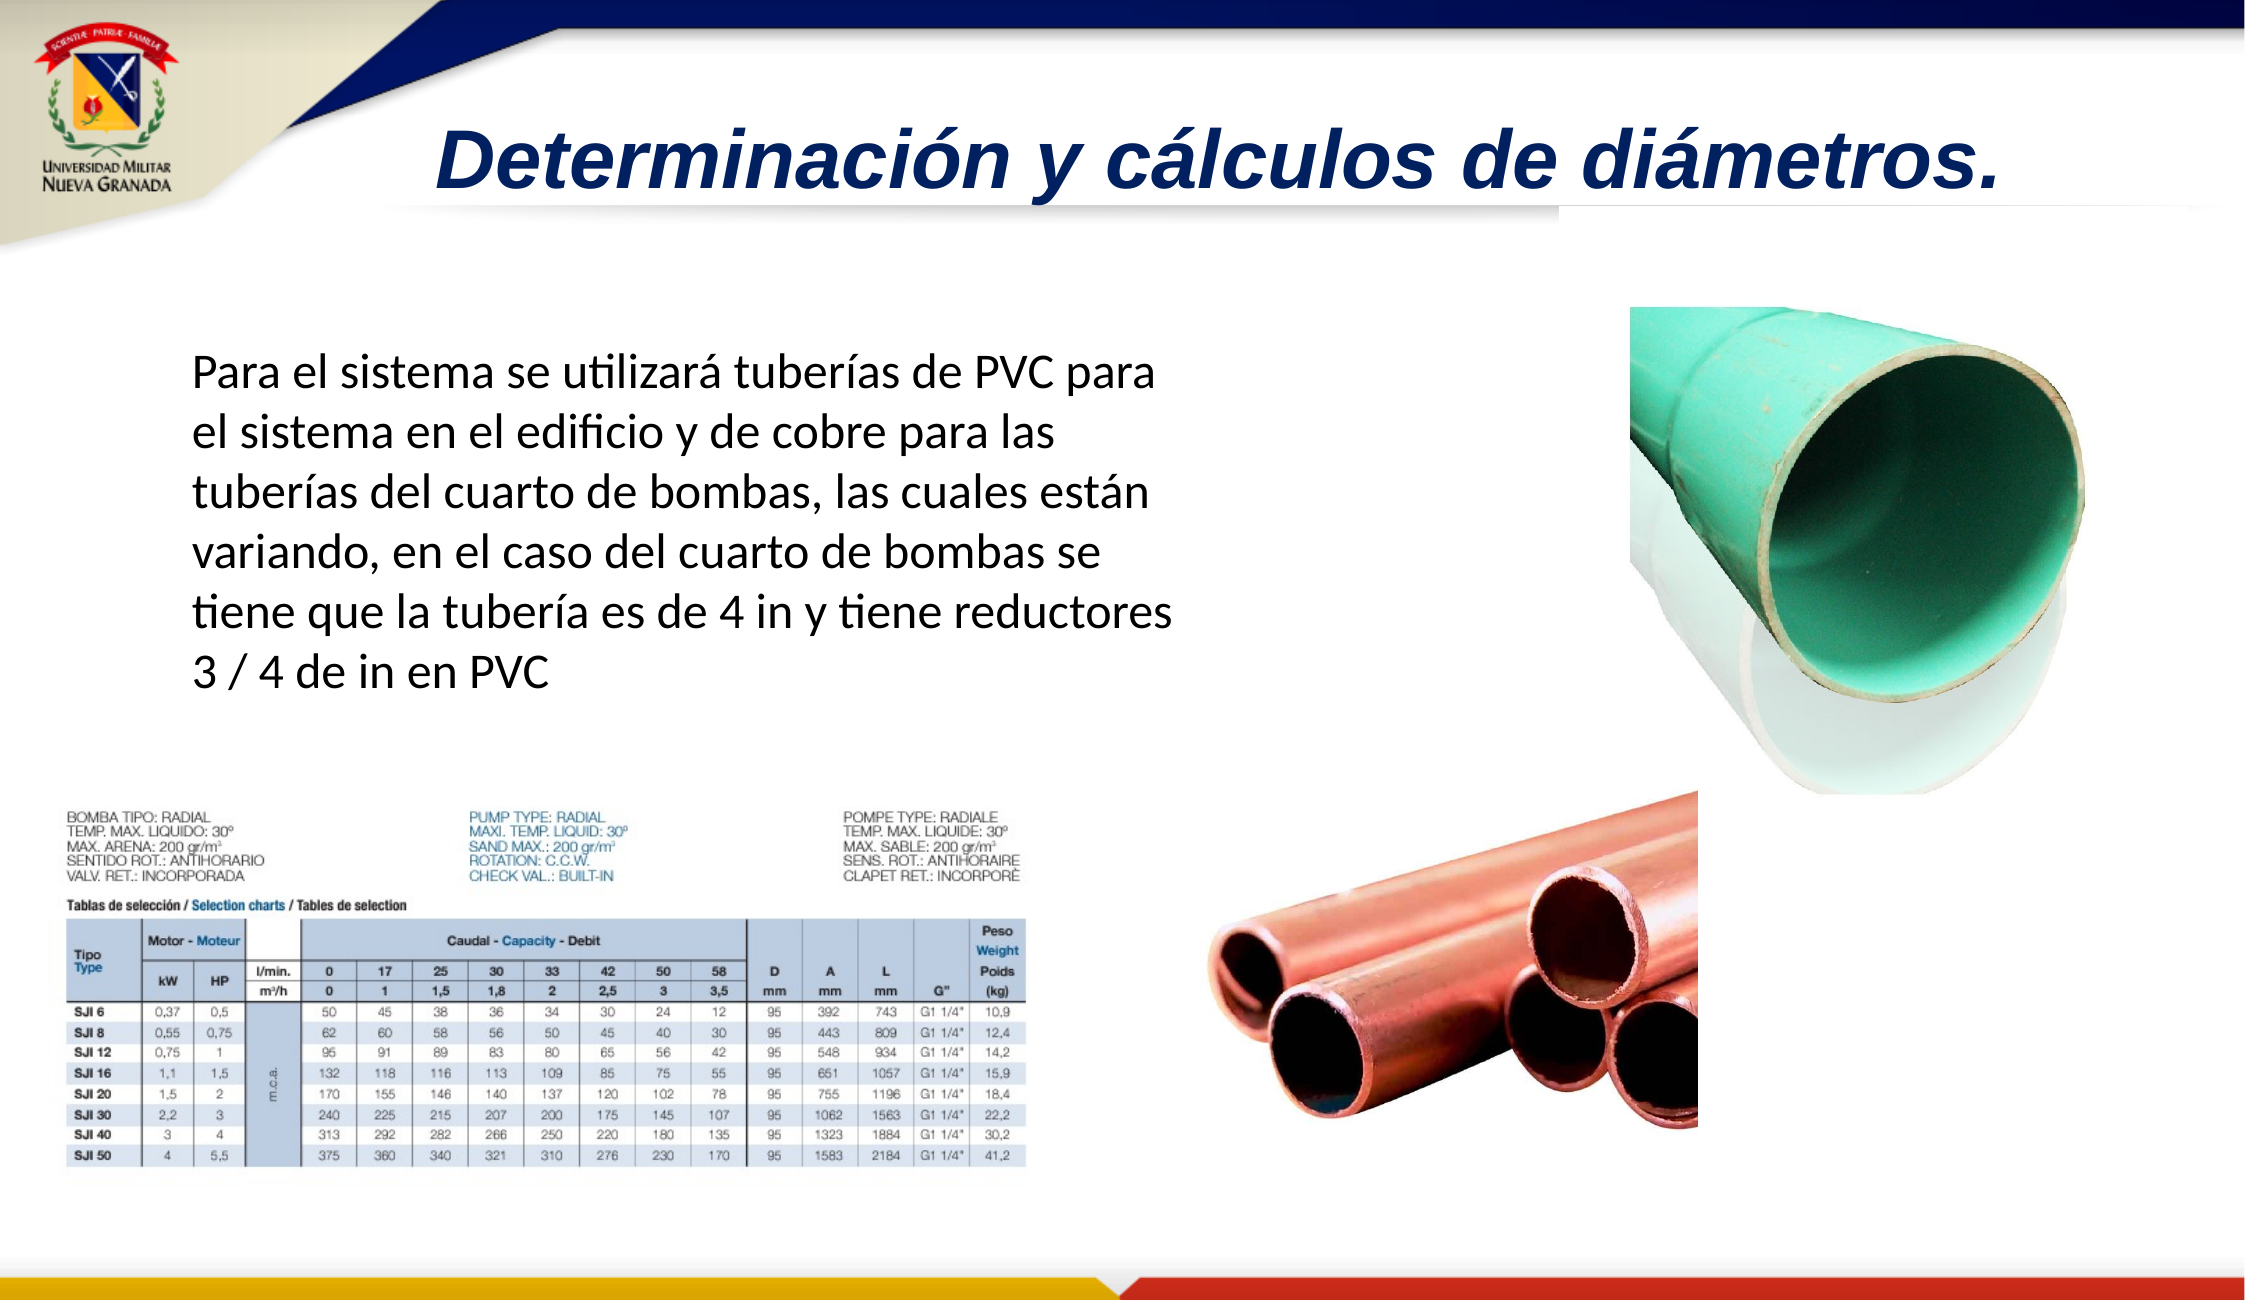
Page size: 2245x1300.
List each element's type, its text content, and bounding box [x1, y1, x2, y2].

picture [0, 0, 2245, 1300]
text_box Determinación y cálculos de diámetros. [133, 104, 2245, 205]
text_box Para el sistema se utilizará tuberías de PVC para el sistema en el edificio y de cobre para las tuberías del cuarto de bombas, las cuales están variando, en el caso del cuarto de bombas se tiene que la tubería es de 4 in y tiene reductores 3 / 4 de in en PVC [177, 330, 1205, 706]
